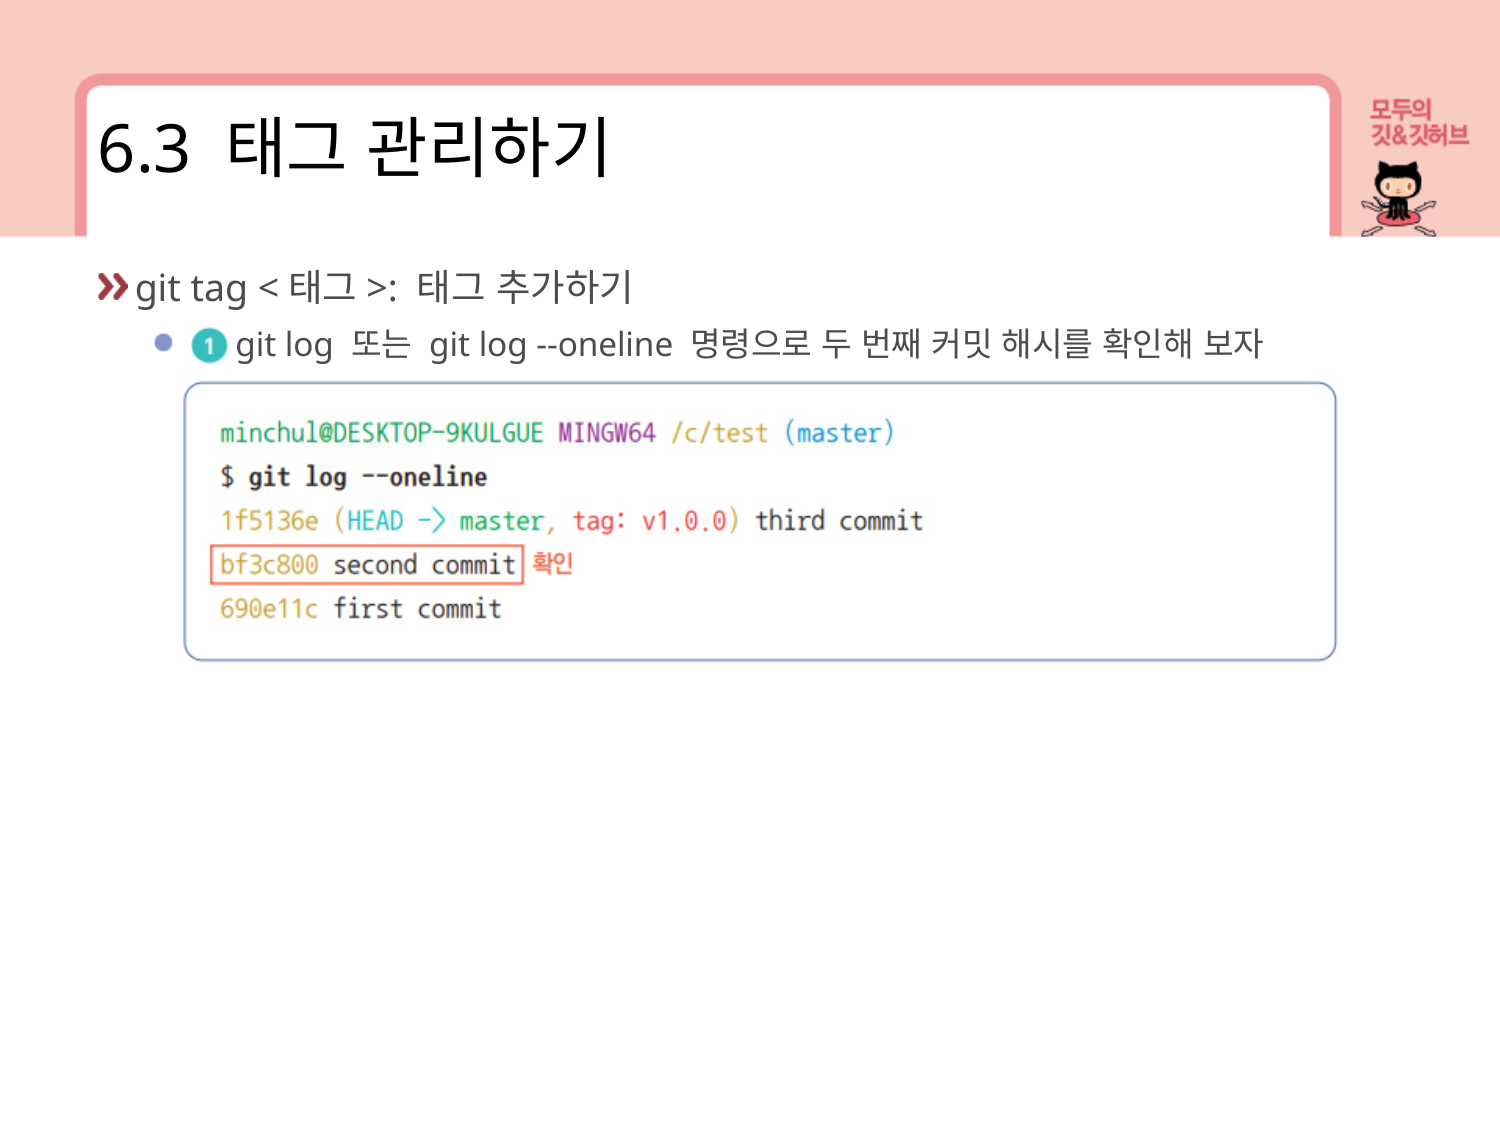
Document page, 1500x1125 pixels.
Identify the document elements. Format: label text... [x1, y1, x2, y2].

text_box 6.3 태그 관리하기 [82, 61, 1413, 193]
picture [0, 0, 1500, 1125]
text_box git tag <태그>: 태그 추가하기 git log 또는 git log --oneline 명령으로 두 번째 커밋 해시를 확인해 보자 [82, 252, 1413, 1067]
